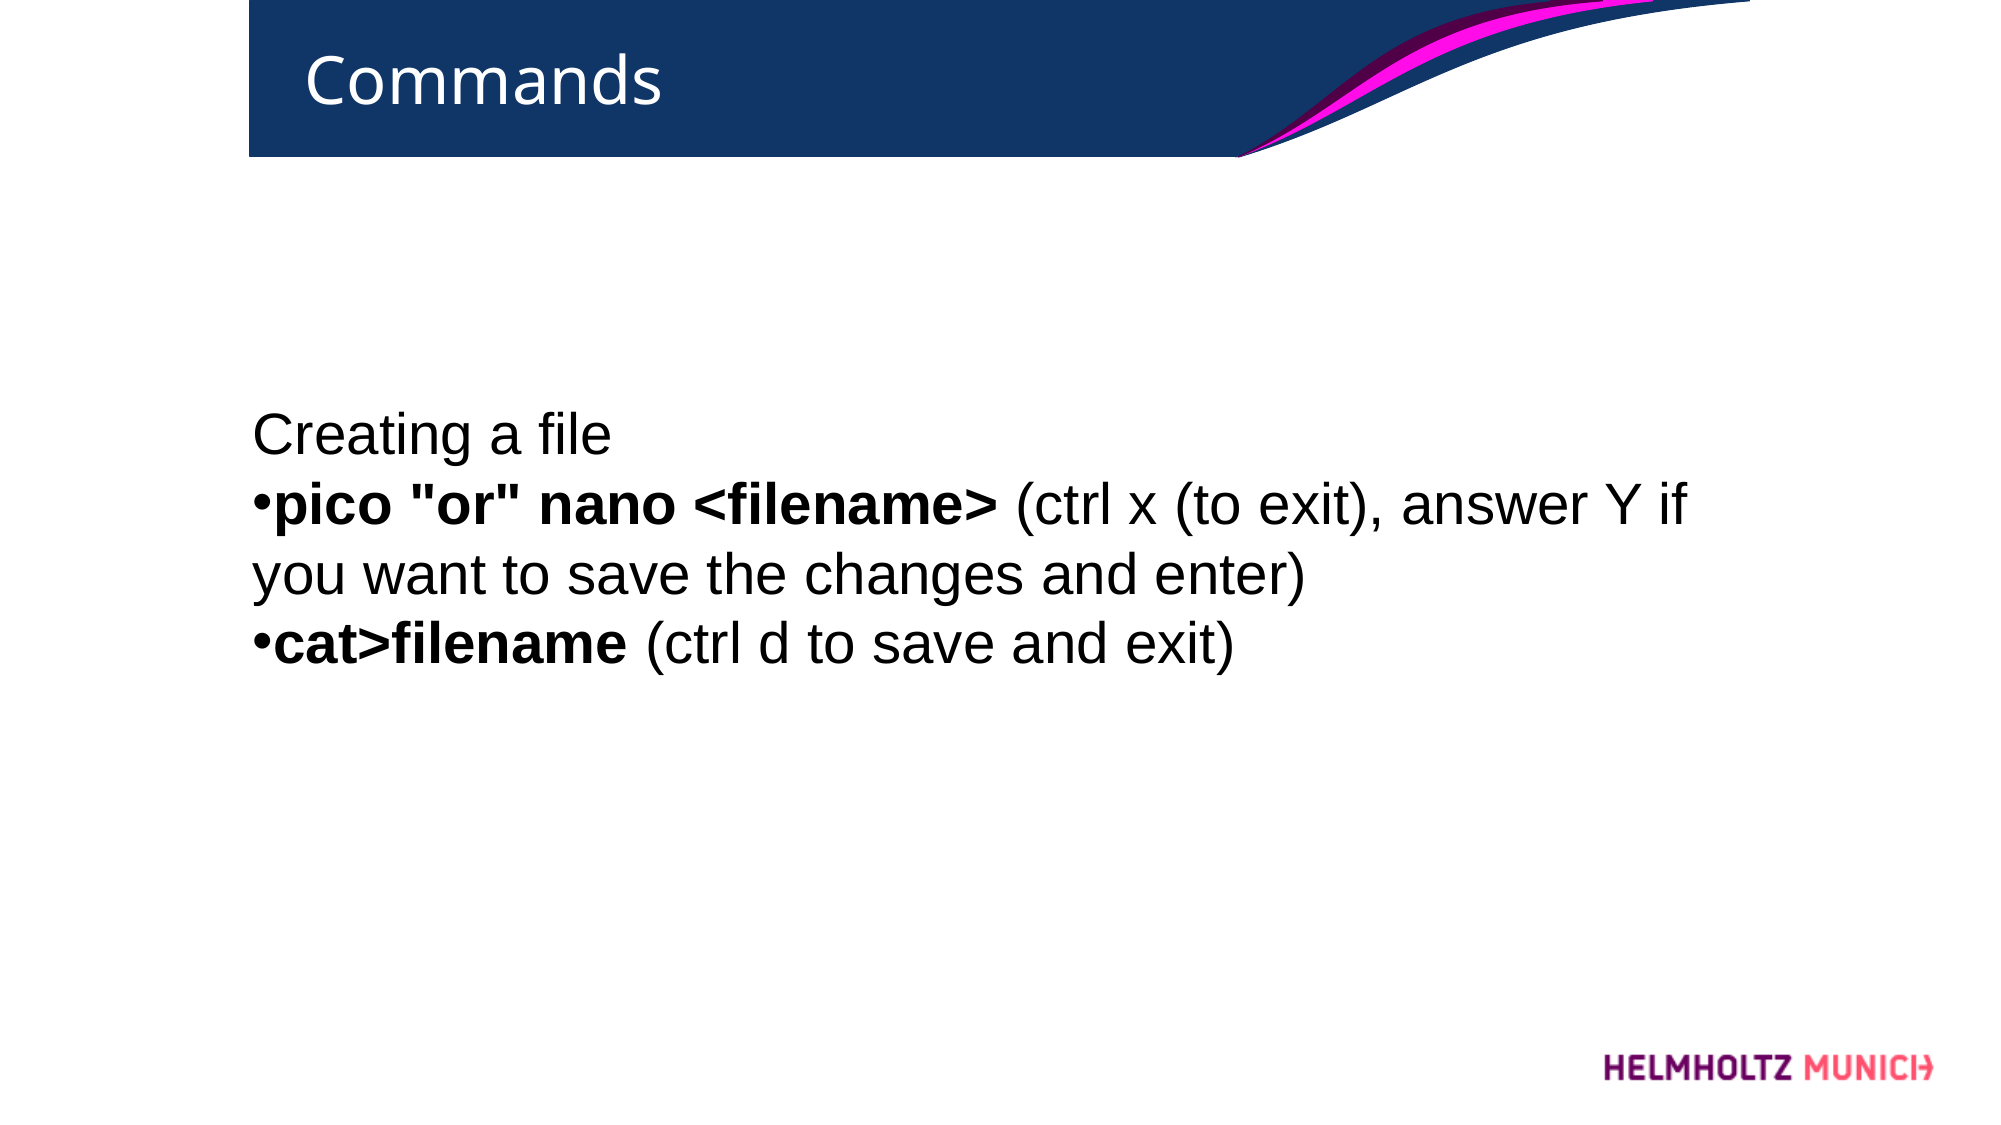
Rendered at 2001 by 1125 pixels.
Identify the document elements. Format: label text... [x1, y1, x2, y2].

list Creating a file pico "or" nano <filename> (ctrl x (to exit), answer Y if you want to save the changes and enter) cat>filename (ctrl d to save and exit) [238, 388, 1790, 864]
picture [1588, 1022, 1943, 1115]
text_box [249, 0, 1750, 157]
